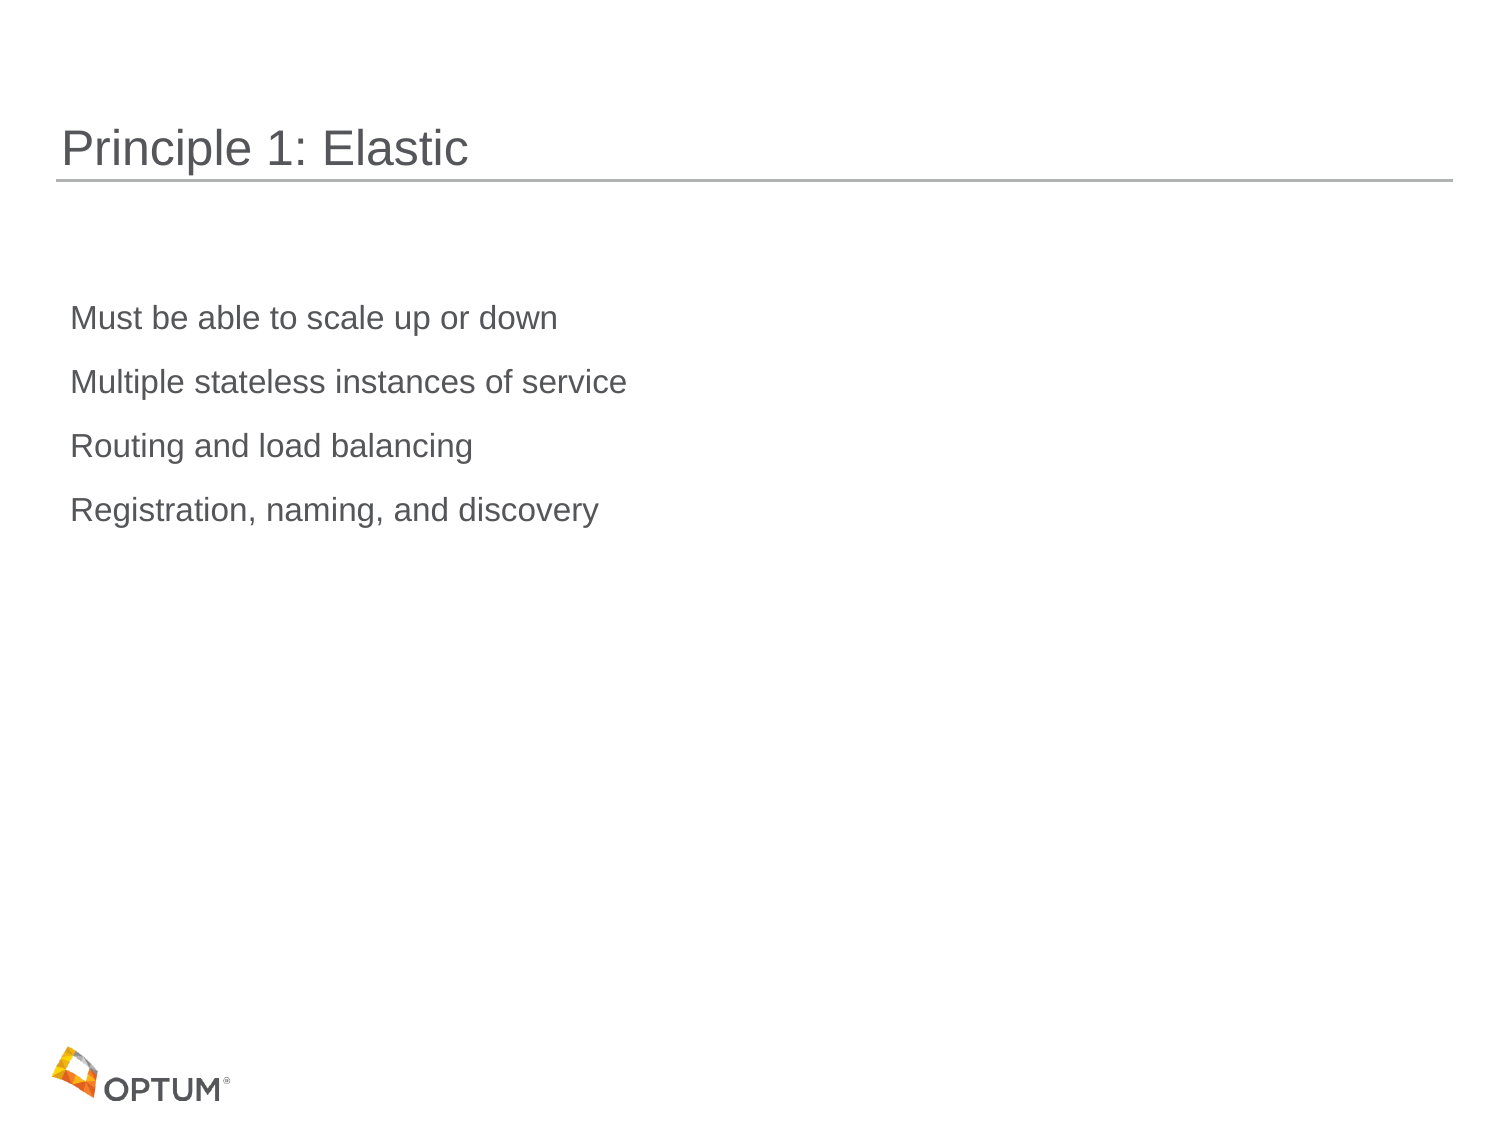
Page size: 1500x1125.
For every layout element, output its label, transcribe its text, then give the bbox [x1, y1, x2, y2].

picture [50, 1044, 231, 1101]
list Must be able to scale up or down Multiple stateless instances of service Routing and load balancing Registration, naming, and discovery [60, 299, 1454, 968]
title Principle 1: Elastic [60, 0, 1454, 177]
